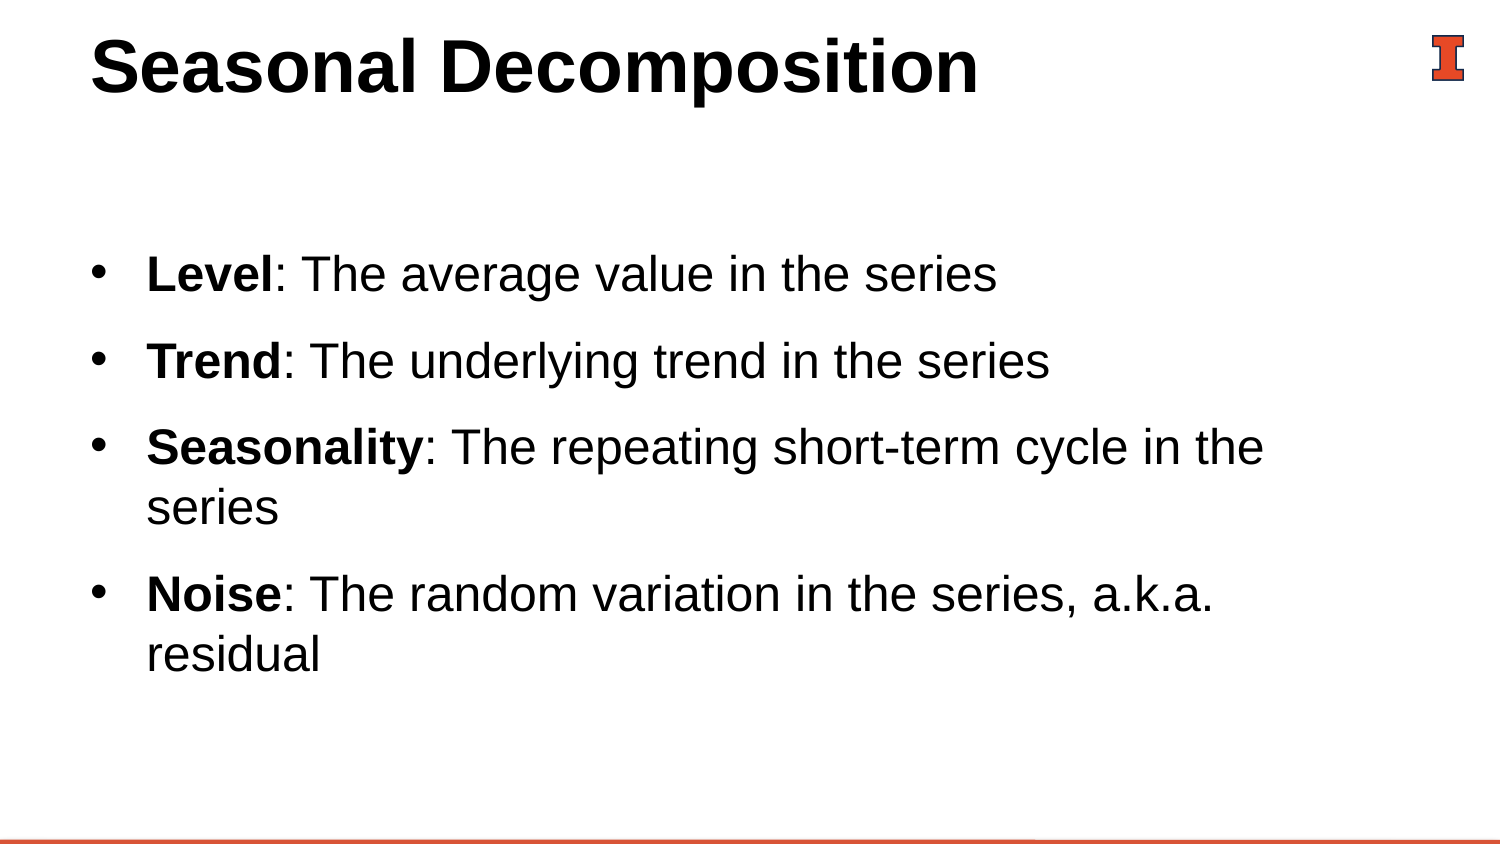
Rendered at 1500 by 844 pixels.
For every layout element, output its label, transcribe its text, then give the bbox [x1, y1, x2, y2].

picture [1432, 35, 1464, 81]
list Level: The average value in the series Trend: The underlying trend in the series Seasonality: The repeating short-term cycle in the series Noise: The random variation in the series, a.k.a. residual [75, 128, 1404, 796]
title Seasonal Decomposition [75, 10, 1404, 128]
